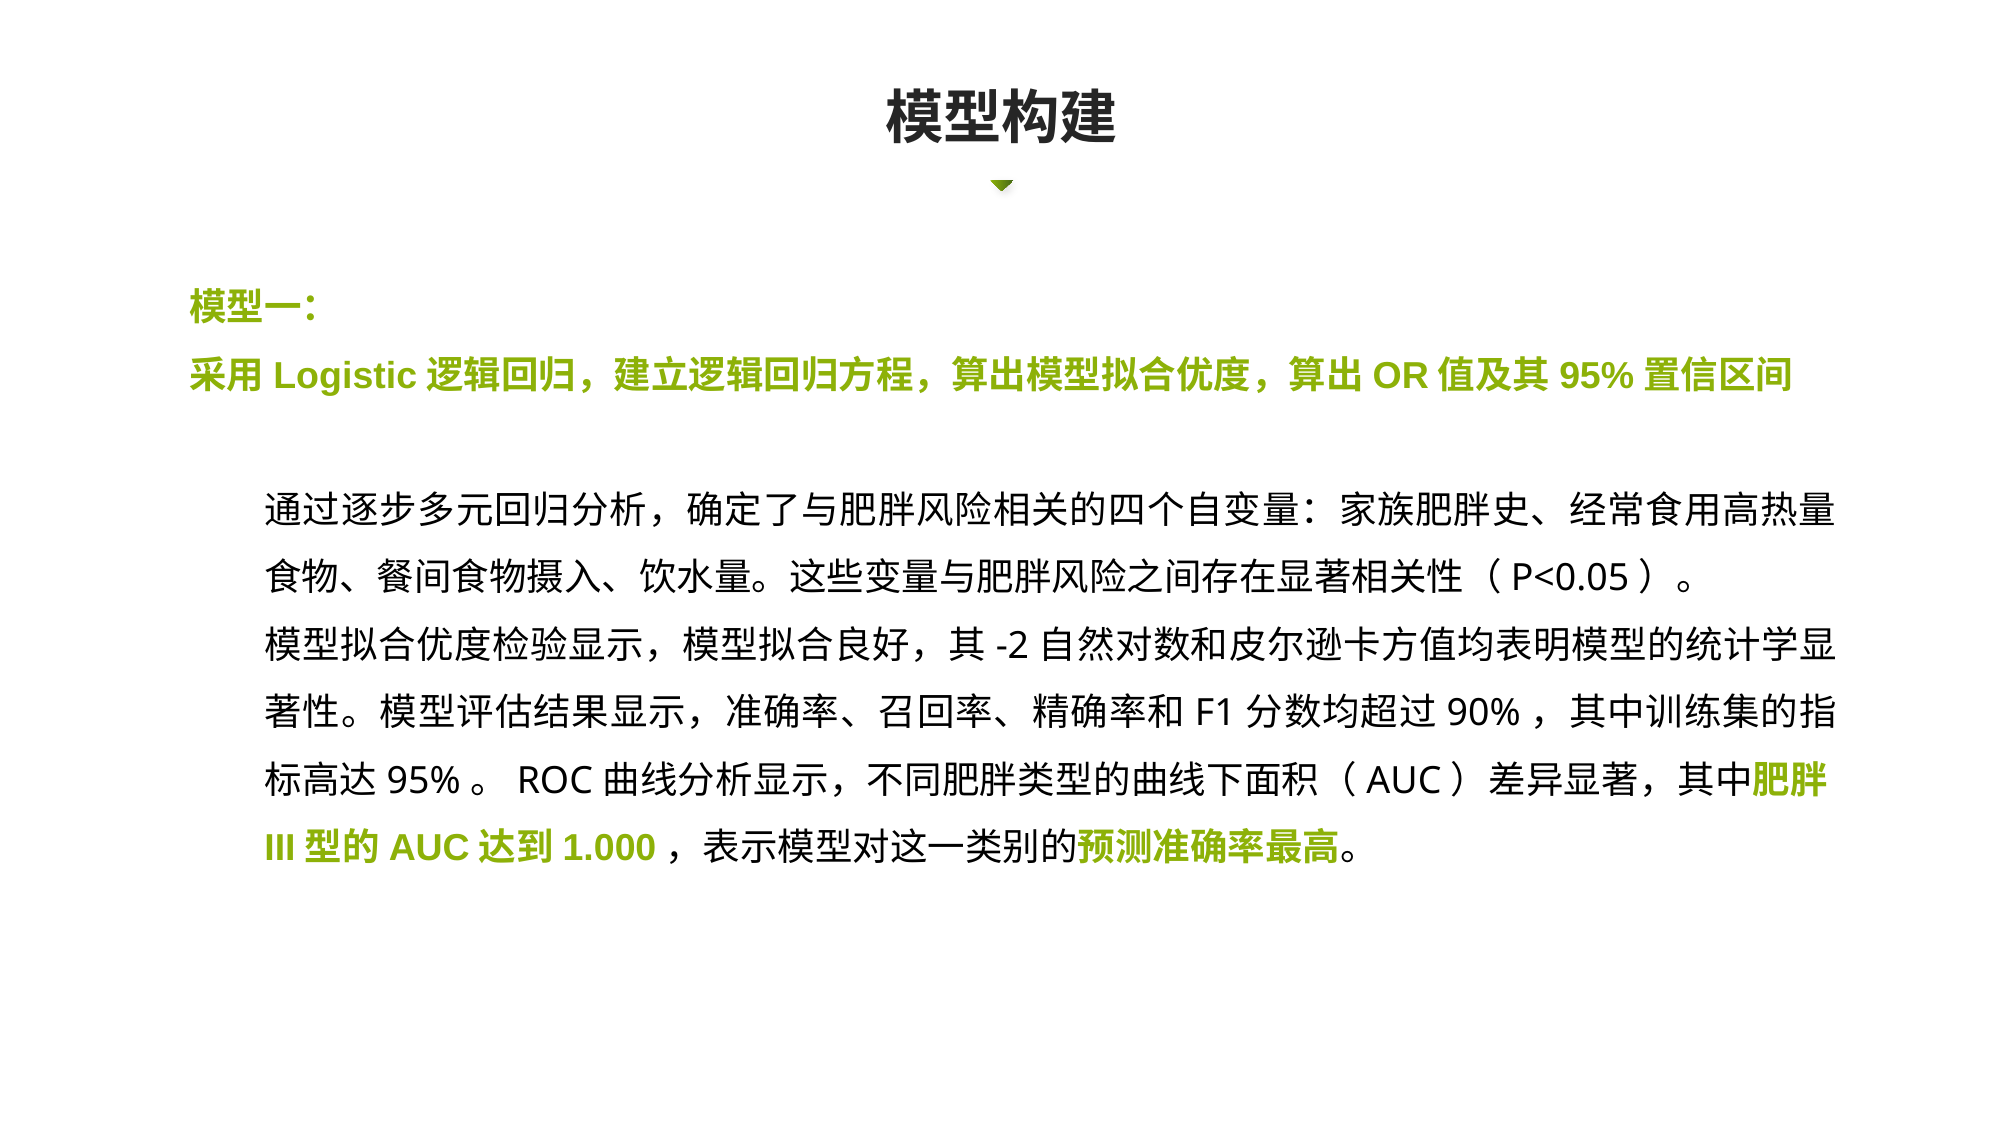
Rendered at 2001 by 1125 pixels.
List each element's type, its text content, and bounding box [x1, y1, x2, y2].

text_box 模型一： 采用Logistic逻辑回归，建立逻辑回归方程，算出模型拟合优度，算出OR值及其95%置信区间 通过逐步多元回归分析，确定了与肥胖风险相关的四个自变量：家族肥胖史、经常食用高热量食物、餐间食物摄入、饮水量。这些变量与肥胖风险之间存在显著相关性（P<0.05）。 模型拟合优度检验显示，模型拟合良好，其-2自然对数和皮尔逊卡方值均表明模型的统计学显著性。模型评估结果显示，准确率、召回率、精确率和F1分数均超过90%，其中训练集的指标高达95%。ROC曲线分析显示，不同肥胖类型的曲线下面积（AUC）差异显著，其中肥胖III型的AUC达到1.000，表示模型对这一类别的预测准确率最高。 [174, 253, 1852, 876]
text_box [868, 73, 1135, 192]
